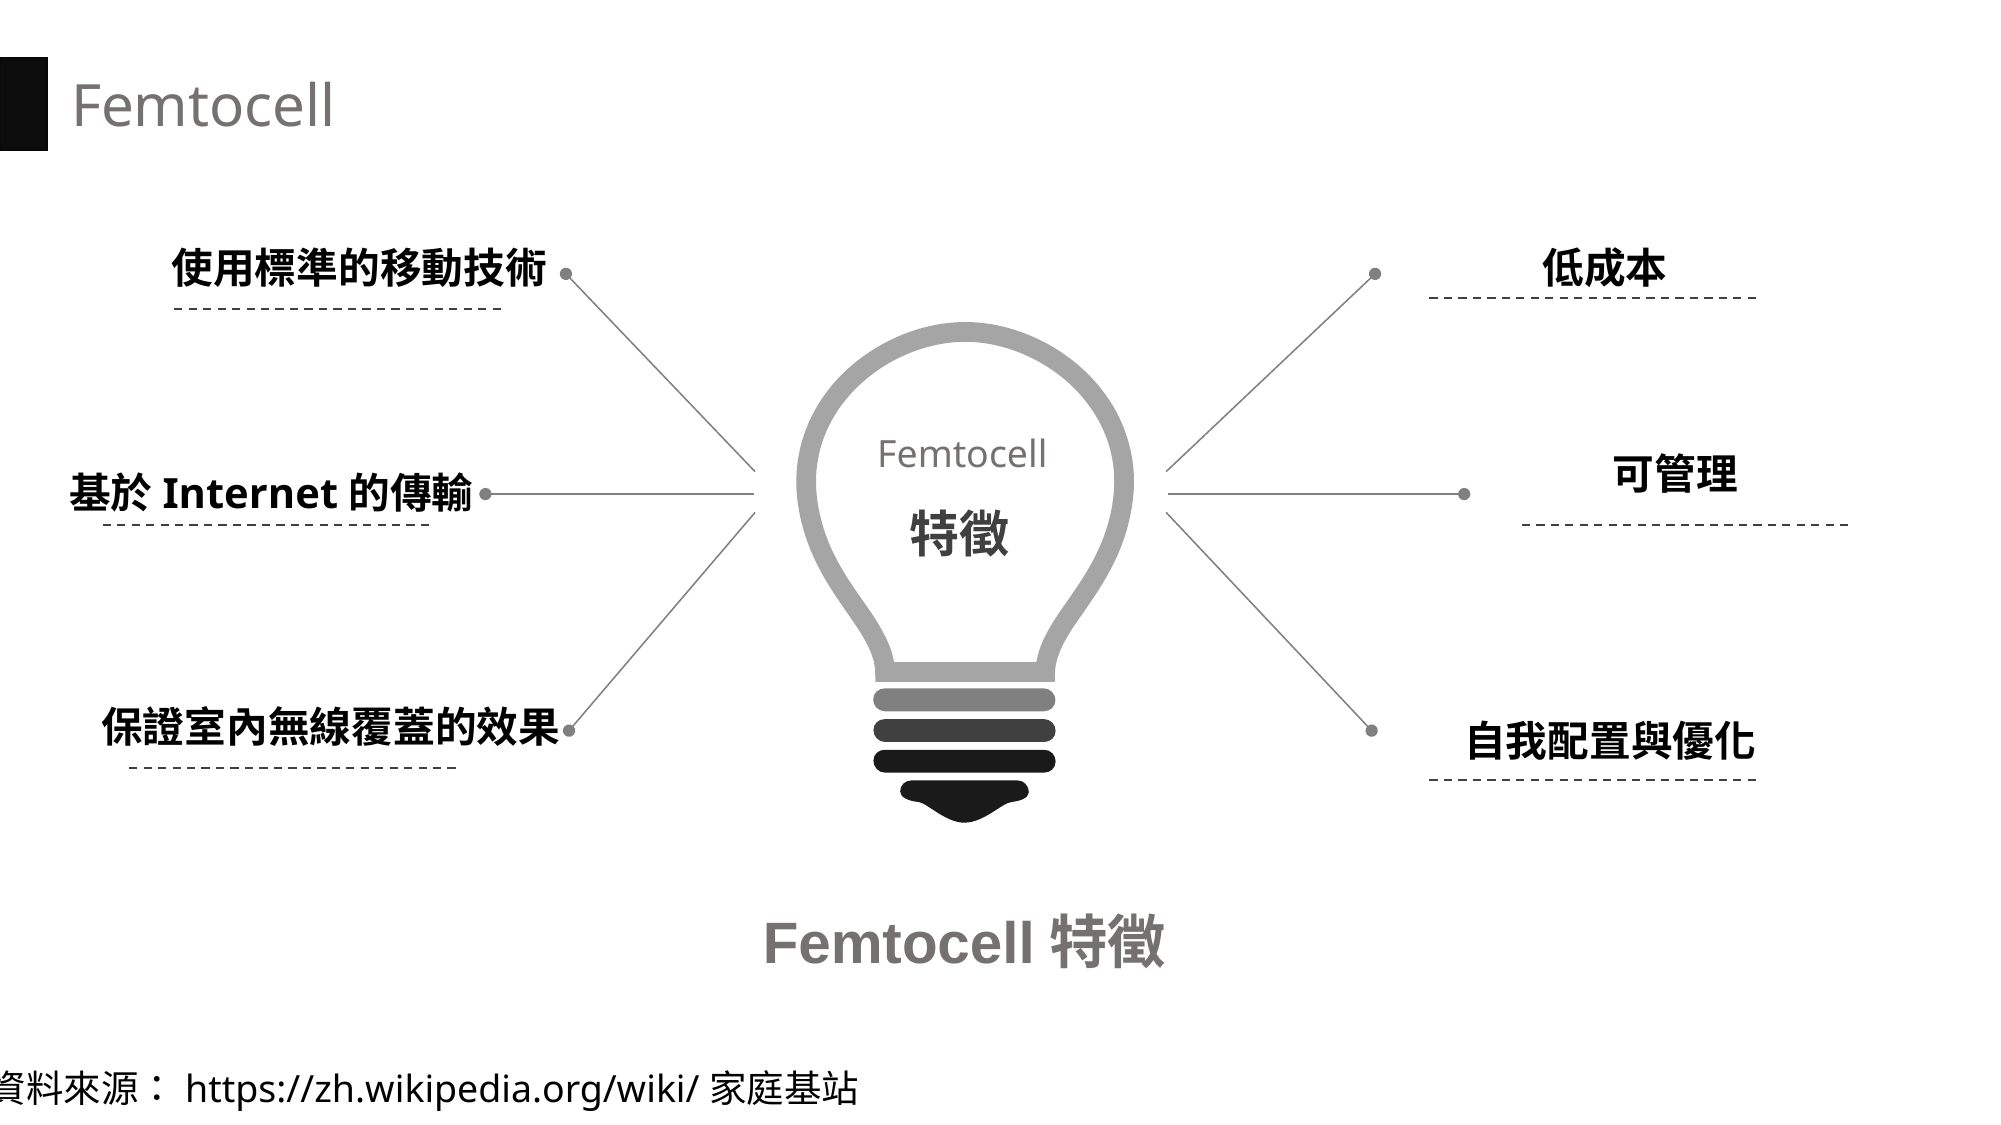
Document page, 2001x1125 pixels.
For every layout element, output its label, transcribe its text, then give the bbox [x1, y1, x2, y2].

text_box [794, 321, 1136, 823]
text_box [1429, 707, 1773, 781]
text_box Femtocell [56, 60, 351, 146]
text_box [1166, 273, 1465, 731]
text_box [154, 234, 564, 310]
text_box 資料來源：https://zh.wikipedia.org/wiki/家庭基站 [0, 1058, 874, 1118]
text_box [84, 693, 578, 769]
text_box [485, 273, 756, 731]
text_box Femtocell特徵 [748, 897, 1181, 983]
text_box [0, 57, 48, 151]
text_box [1521, 440, 1855, 525]
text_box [1429, 234, 1762, 301]
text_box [83, 459, 459, 526]
